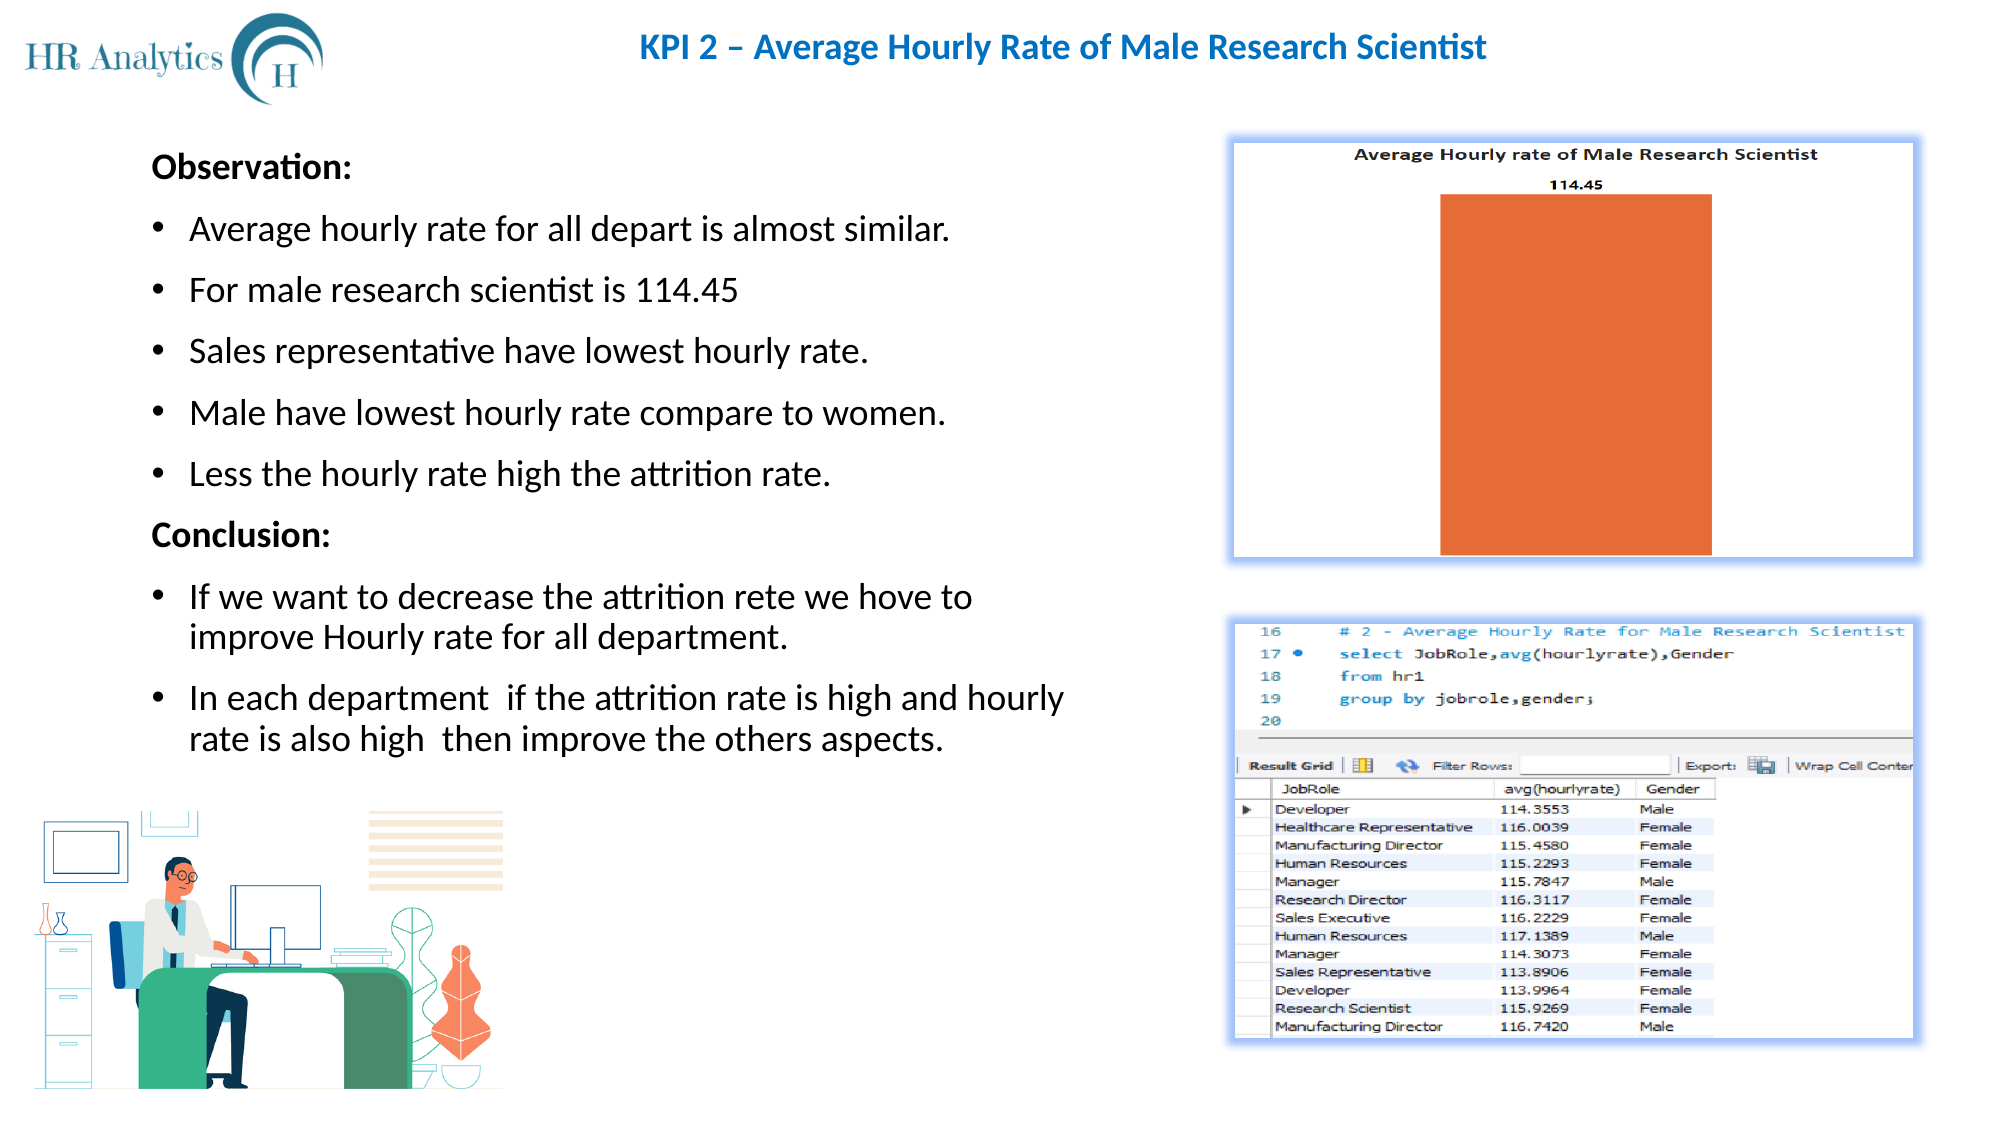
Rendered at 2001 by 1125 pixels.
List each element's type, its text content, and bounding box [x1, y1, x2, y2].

picture [1234, 624, 1913, 1038]
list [1234, 143, 1913, 557]
picture [34, 810, 503, 1089]
picture [14, 1, 337, 120]
text_box KPI 2 – Average Hourly Rate of Male Research Scientist [584, 14, 1544, 75]
list Observation: Average hourly rate for all depart is almost similar. For male research scientist is 114.45 Sales representative have lowest hourly rate. Male have lowest hourly rate compare to women. Less the hourly rate high the attrition rate. Conclusion: If we want to decrease the attrition rete we hove to improve Hourly rate for all department. In each department if the attrition rate is high and hourly rate is also high then improve the others aspects. [136, 140, 1096, 791]
